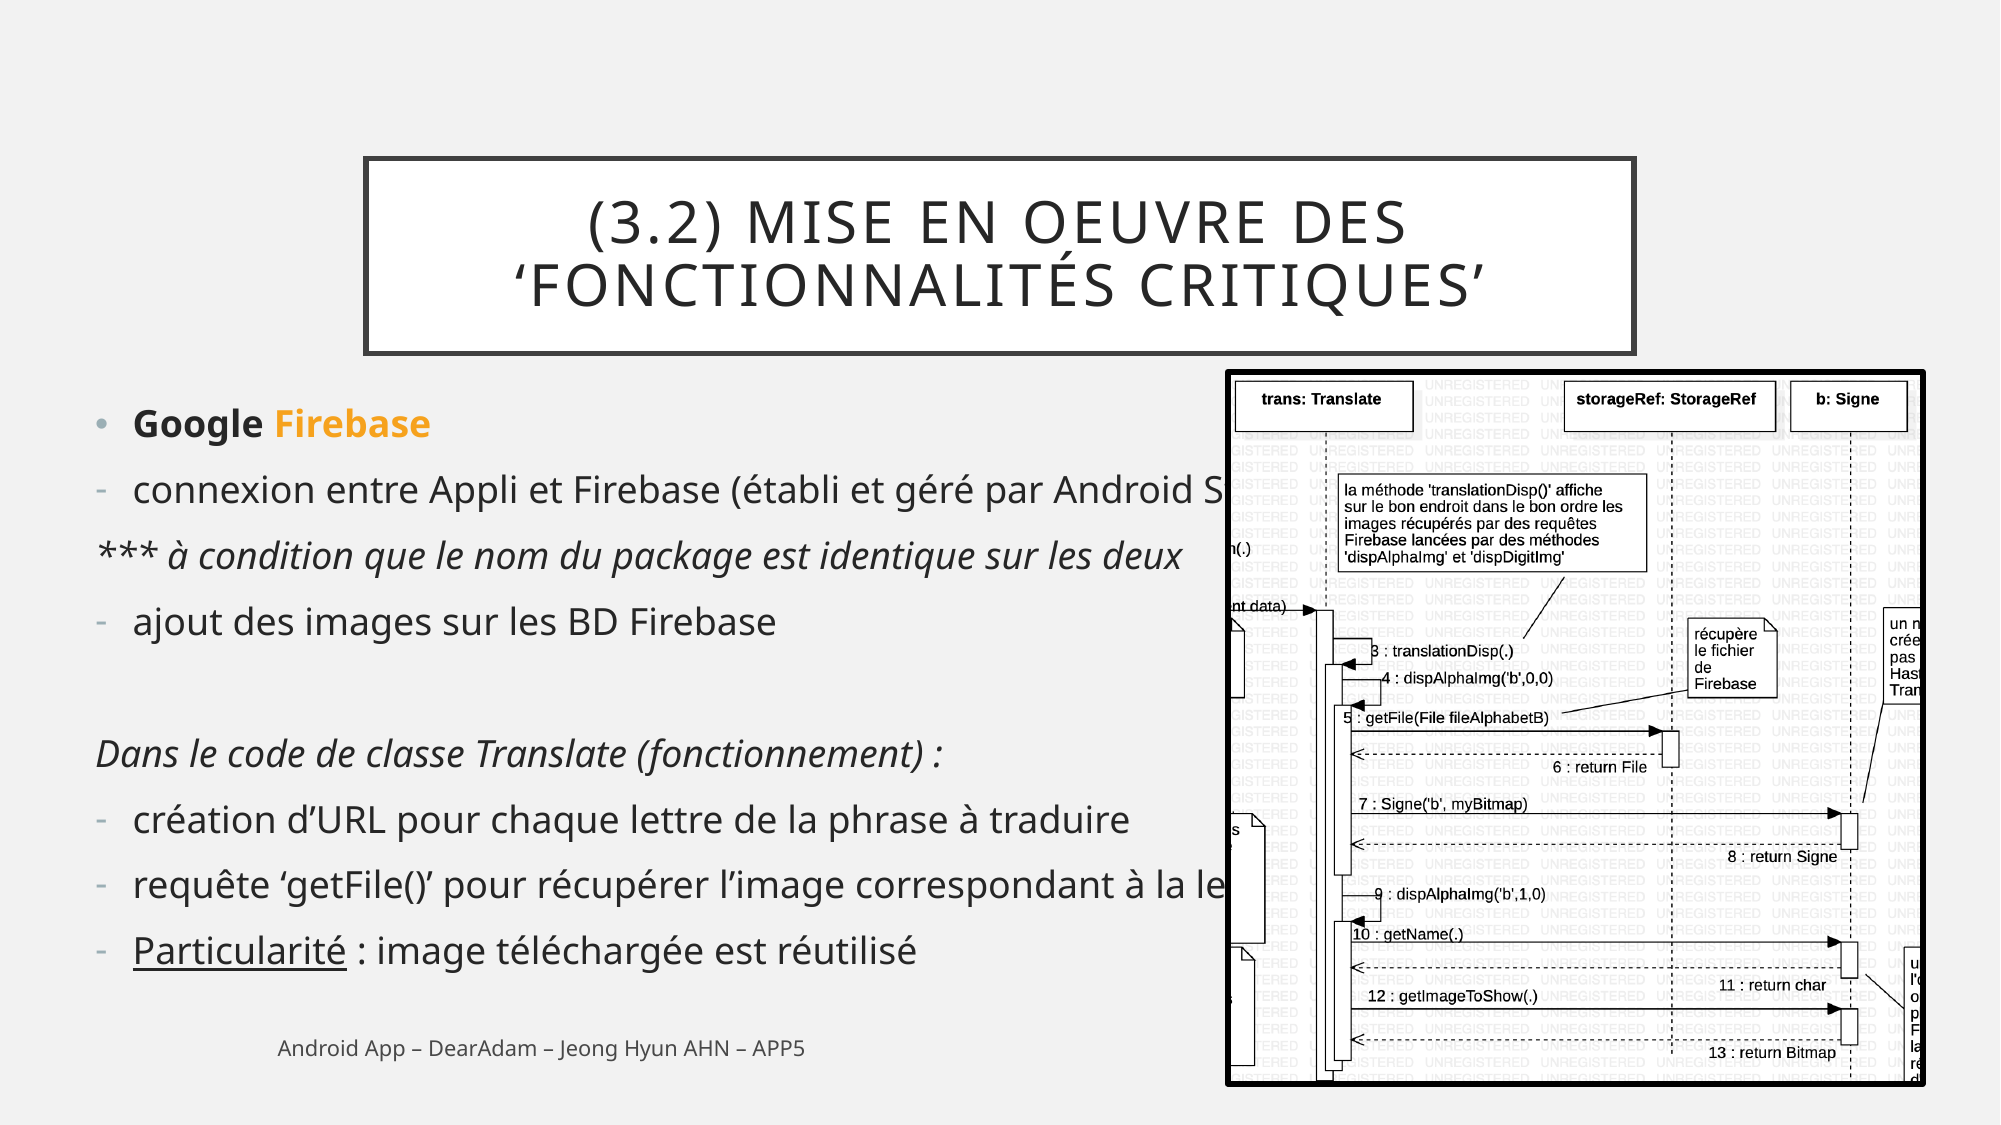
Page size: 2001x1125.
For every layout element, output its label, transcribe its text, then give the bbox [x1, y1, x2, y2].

list Google Firebase connexion entre Appli et Firebase (établi et géré par Android Studio) *** à condition que le nom du package est identique sur les deux ajout des images sur les BD Firebase Dans le code de classe Translate (fonctionnement) : création d’URL pour chaque lettre de la phrase à traduire requête ‘getFile()’ pour récupérer l’image correspondant à la lettre Particularité : image téléchargée est réutilisé [80, 393, 1225, 984]
picture [1230, 374, 1920, 1081]
footer Android App – DearAdam – Jeong Hyun AHN – APP5 [262, 1023, 1225, 1076]
title (3.2) Mise en oeuvre des ‘fonctionnalités critiques’ [363, 156, 1637, 356]
